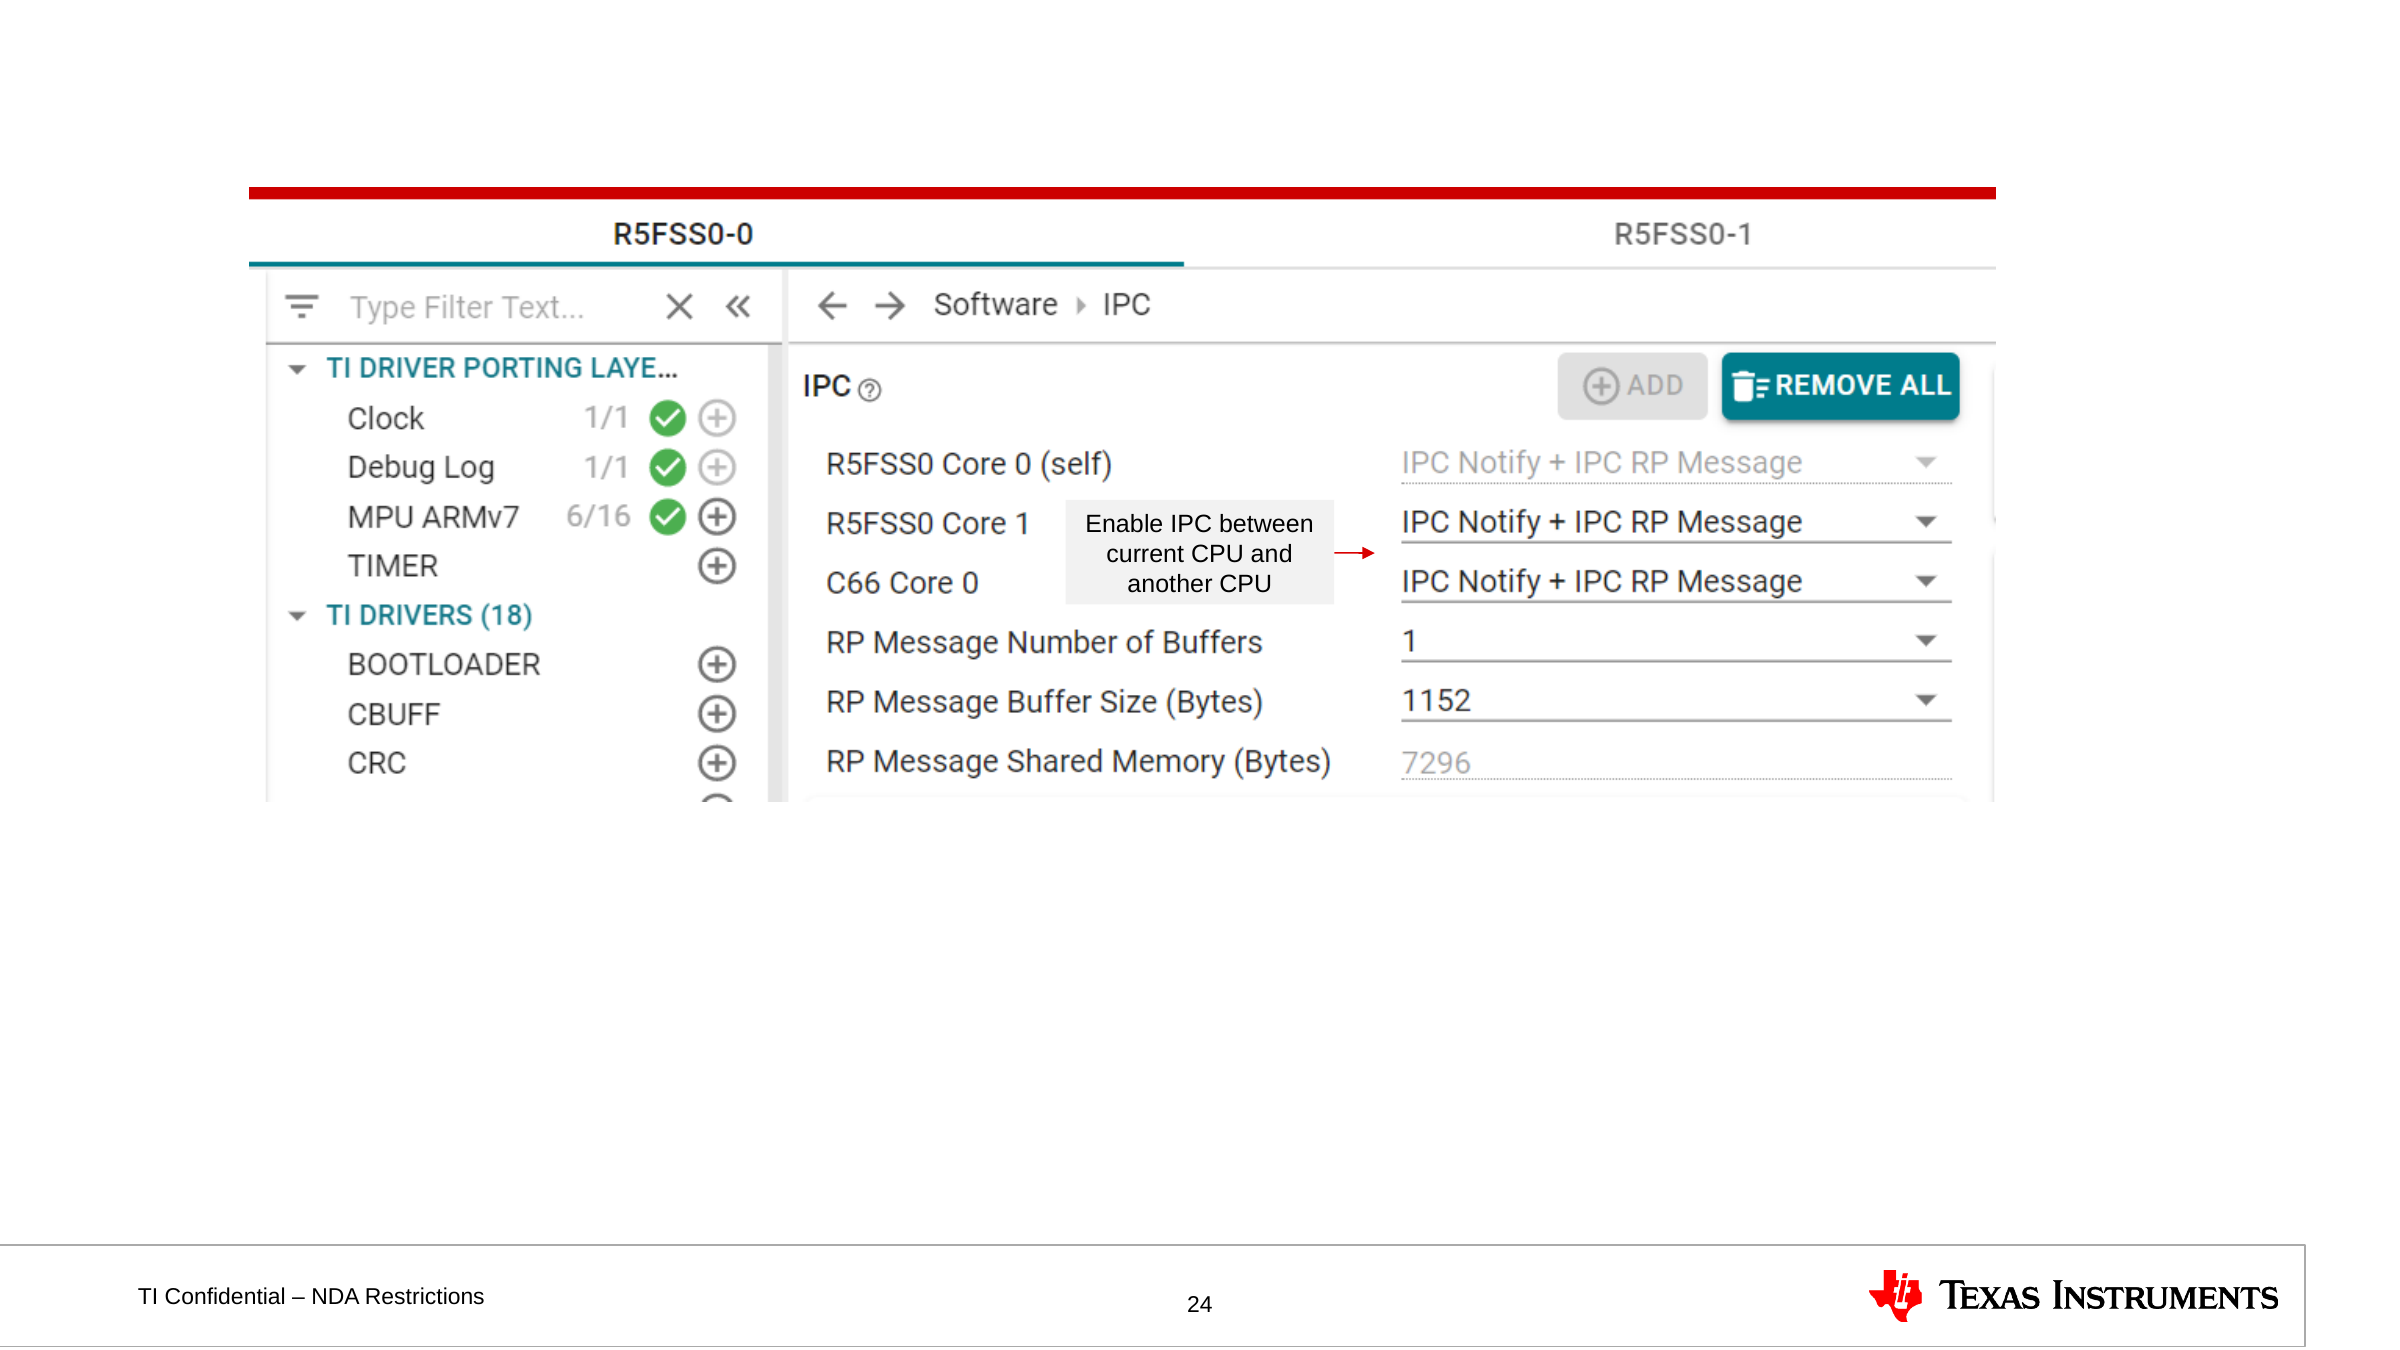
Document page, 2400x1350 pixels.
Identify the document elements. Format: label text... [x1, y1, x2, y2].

text_box 24 [919, 1279, 1480, 1320]
picture [249, 187, 1996, 802]
picture [1869, 1270, 2278, 1322]
